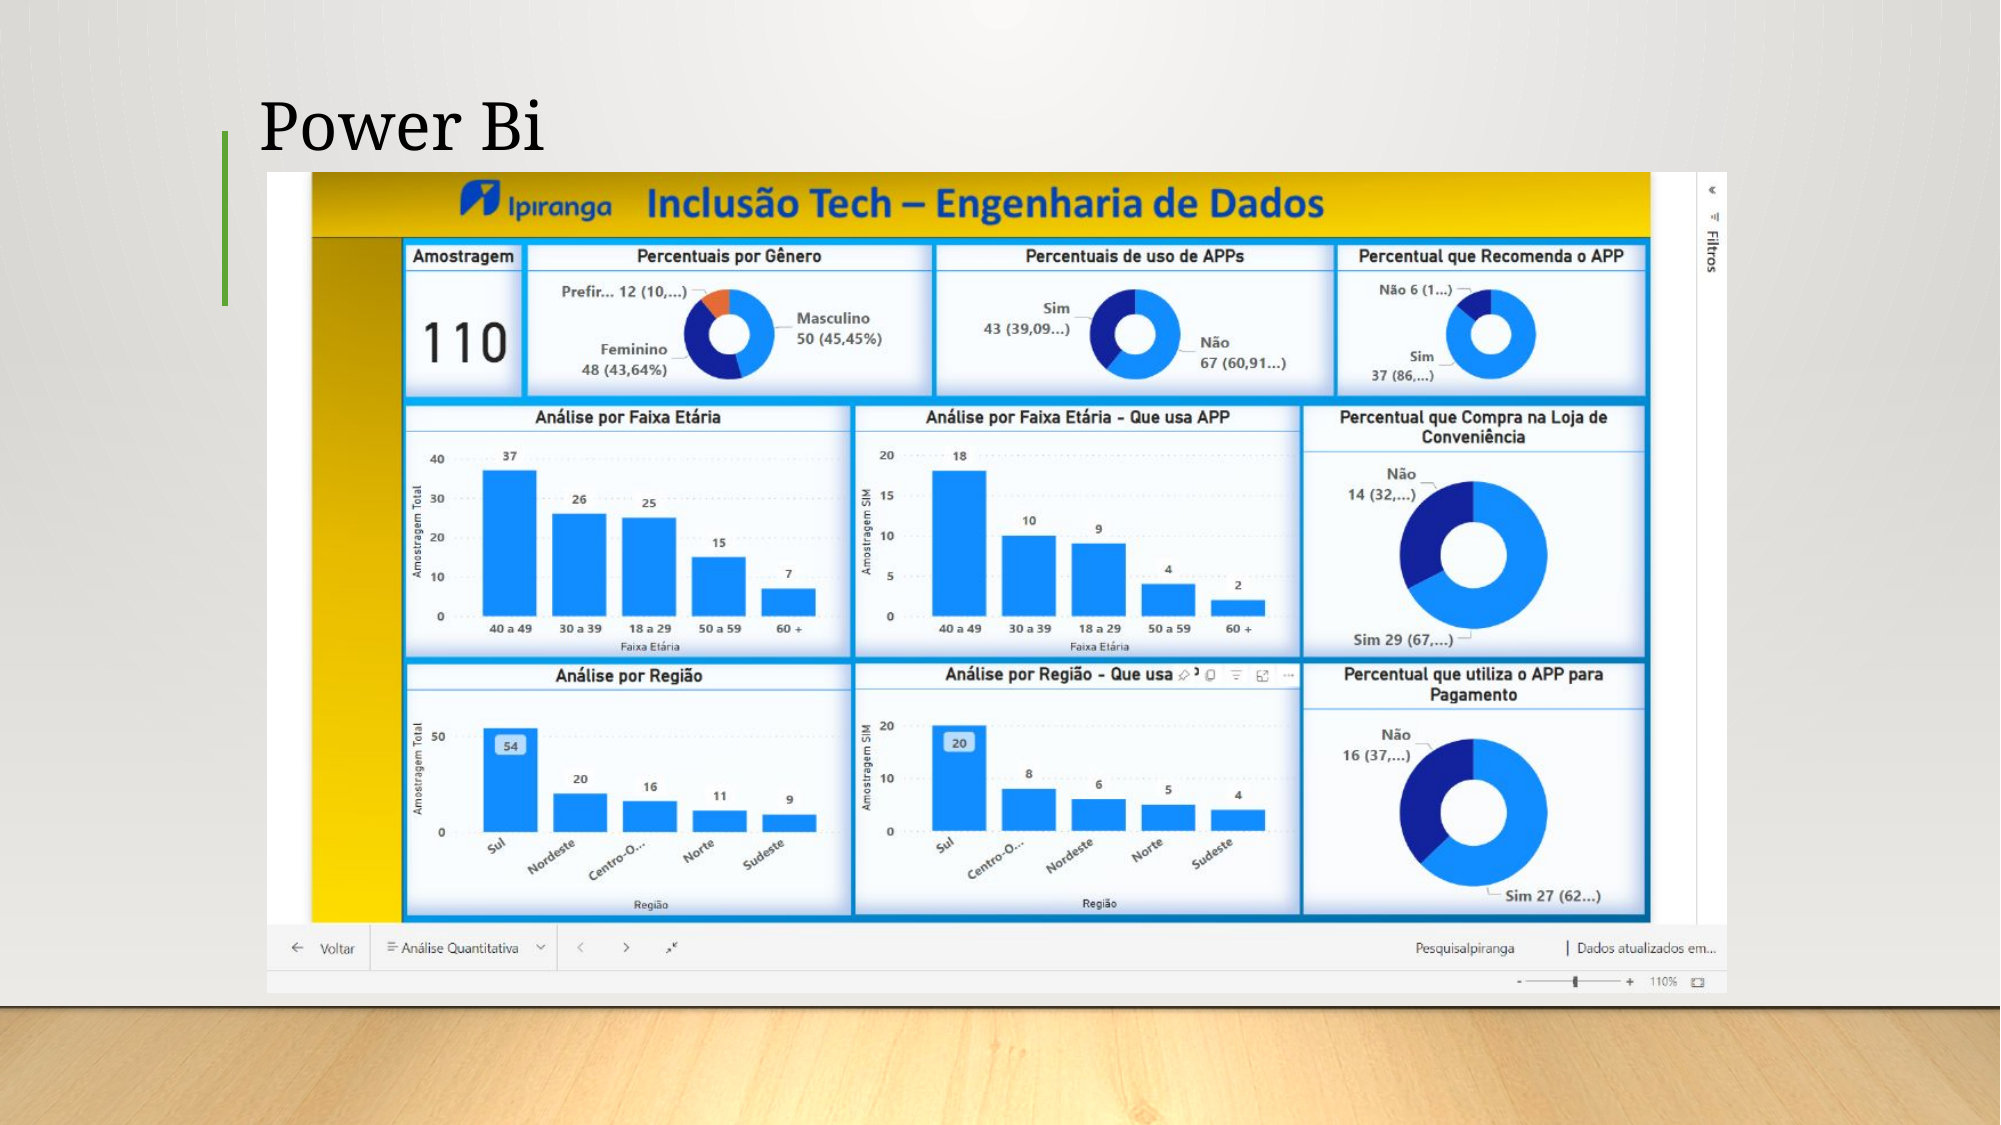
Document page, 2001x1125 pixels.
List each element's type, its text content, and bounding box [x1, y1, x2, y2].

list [266, 171, 1727, 994]
title Power Bi [244, 0, 1807, 173]
picture [0, 1006, 2000, 1125]
